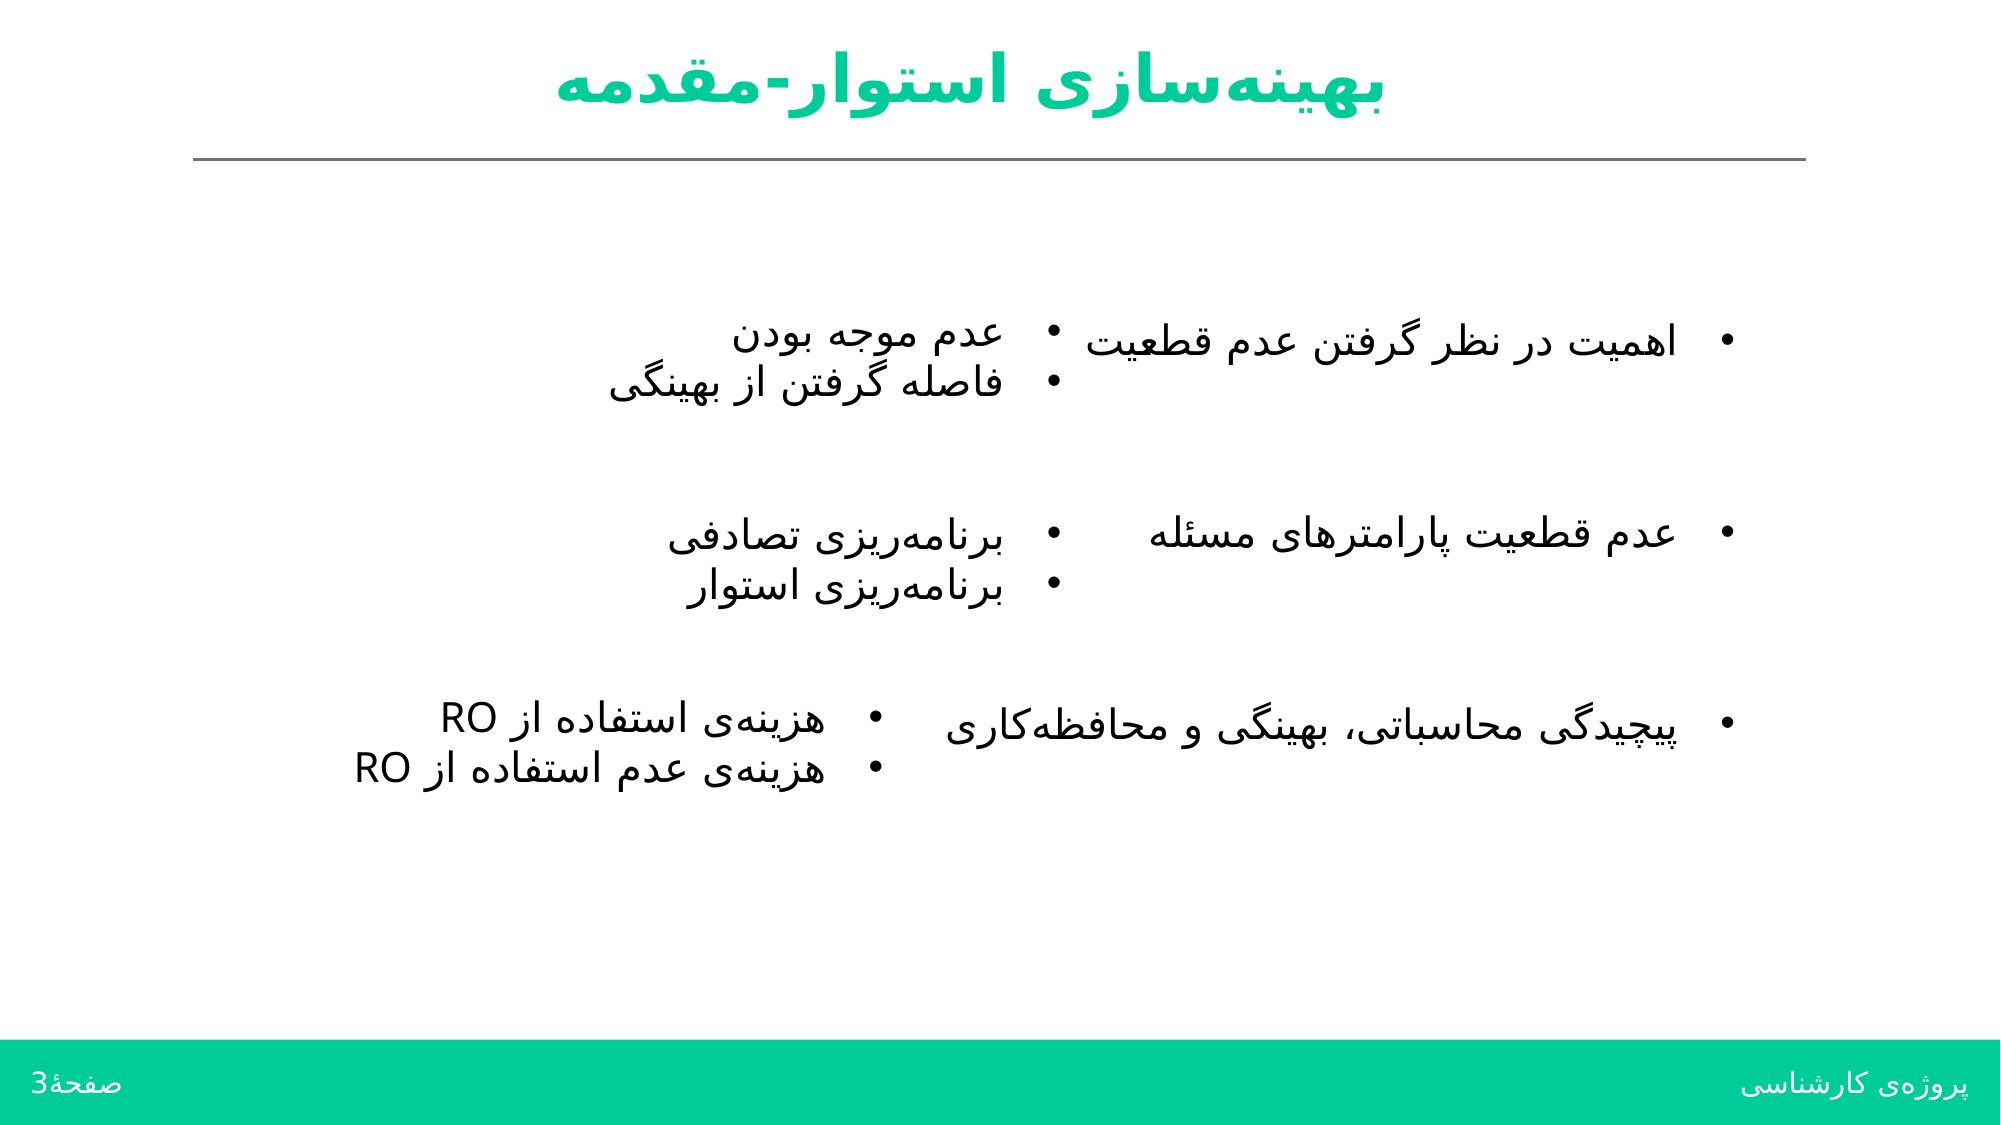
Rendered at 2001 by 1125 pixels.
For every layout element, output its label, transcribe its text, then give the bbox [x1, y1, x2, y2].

text_box پروژه‌ی کارشناسی [1653, 1061, 1984, 1125]
text_box عدم موجه بودن فاصله گرفتن از بهینگی [428, 297, 1076, 413]
text_box [0, 1039, 2000, 1125]
text_box صفحۀ3 [15, 1061, 346, 1125]
text_box اهمیت در نظر گرفتن عدم قطعیت عدم قطعیت پارامترهای مسئله پیچیدگی محاسباتی، بهینگی و محافظه‌کاری [249, 210, 1750, 935]
text_box برنامه‌ریزی تصادفی برنامه‌ریزی استوار [428, 500, 1076, 615]
text_box هزینه‌ی استفاده از RO هزینه‌ی عدم استفاده از RO [249, 683, 898, 799]
text_box بهینه‌سازی استوار-مقدمه [61, 37, 1883, 134]
